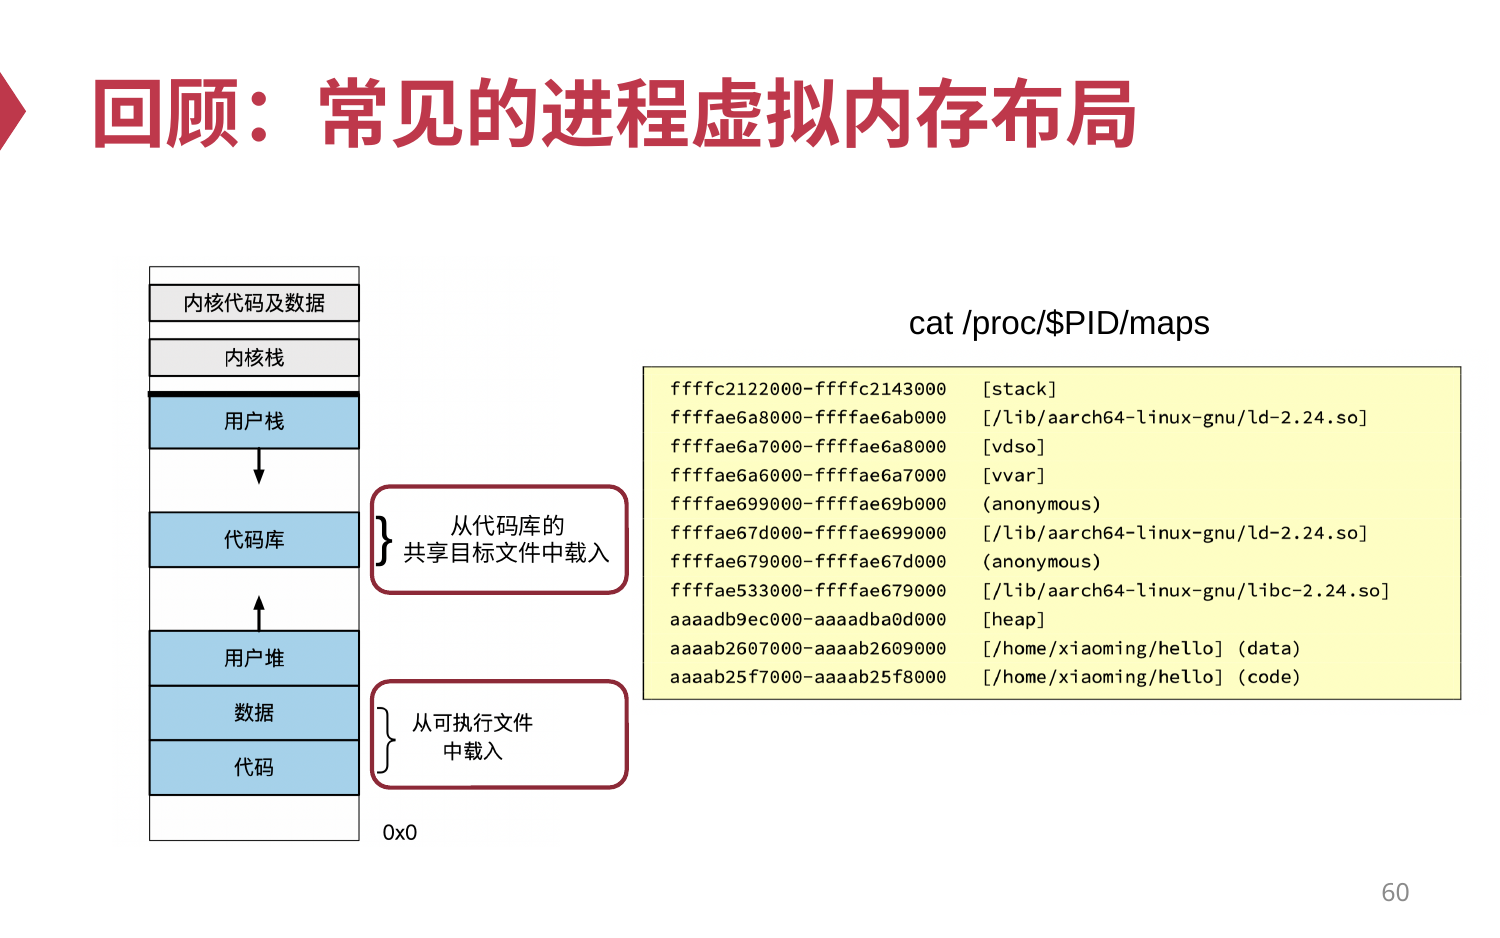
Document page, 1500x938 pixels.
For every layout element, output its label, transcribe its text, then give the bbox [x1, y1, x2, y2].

text_box [565, 679, 629, 790]
picture [631, 348, 1489, 716]
text_box cat /proc/$PID/maps [894, 293, 1226, 347]
slide_number 60 [1074, 868, 1425, 919]
title 回顾：常见的进程虚拟内存布局 [75, 37, 1425, 186]
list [111, 255, 560, 847]
text_box [565, 484, 626, 595]
